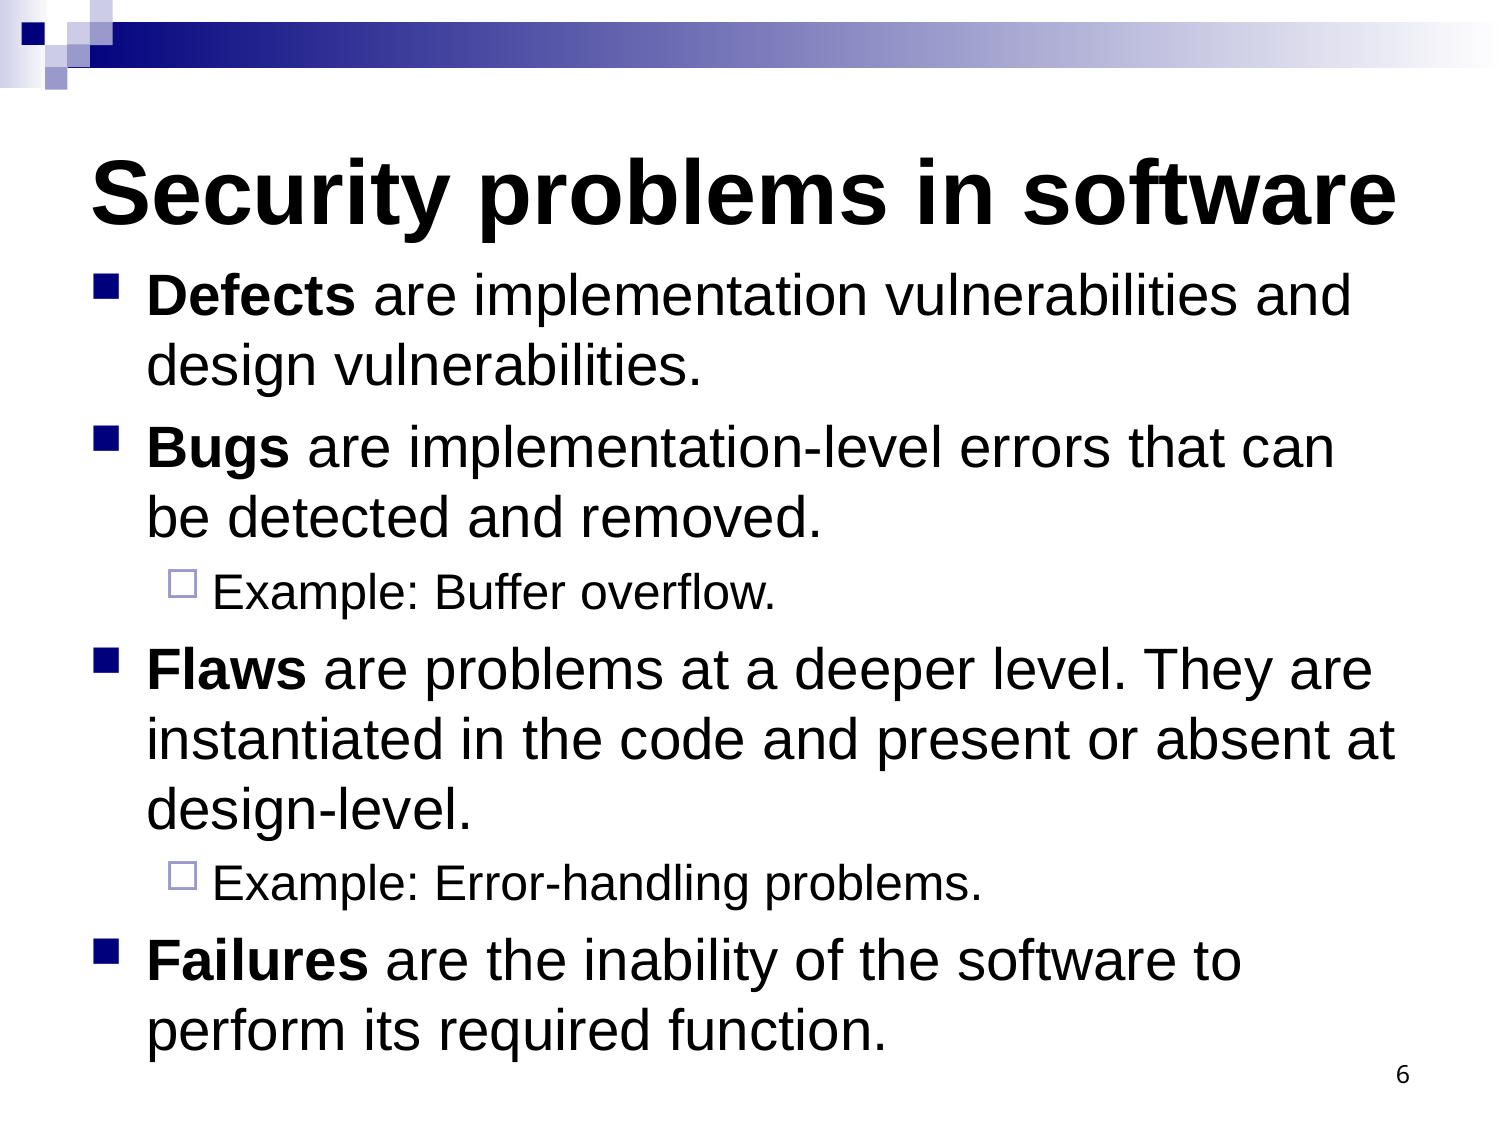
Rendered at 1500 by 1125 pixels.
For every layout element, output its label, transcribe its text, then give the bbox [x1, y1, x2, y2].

title Security problems in software [75, 75, 1425, 249]
list Defects are implementation vulnerabilities and design vulnerabilities. Bugs are implementation-level errors that can be detected and removed. Example: Buffer overflow. Flaws are problems at a deeper level. They are instantiated in the code and present or absent at design-level. Example: Error-handling problems. Failures are the inability of the software to perform its required function. [74, 249, 1425, 888]
slide_number 6 [1074, 1024, 1426, 1101]
